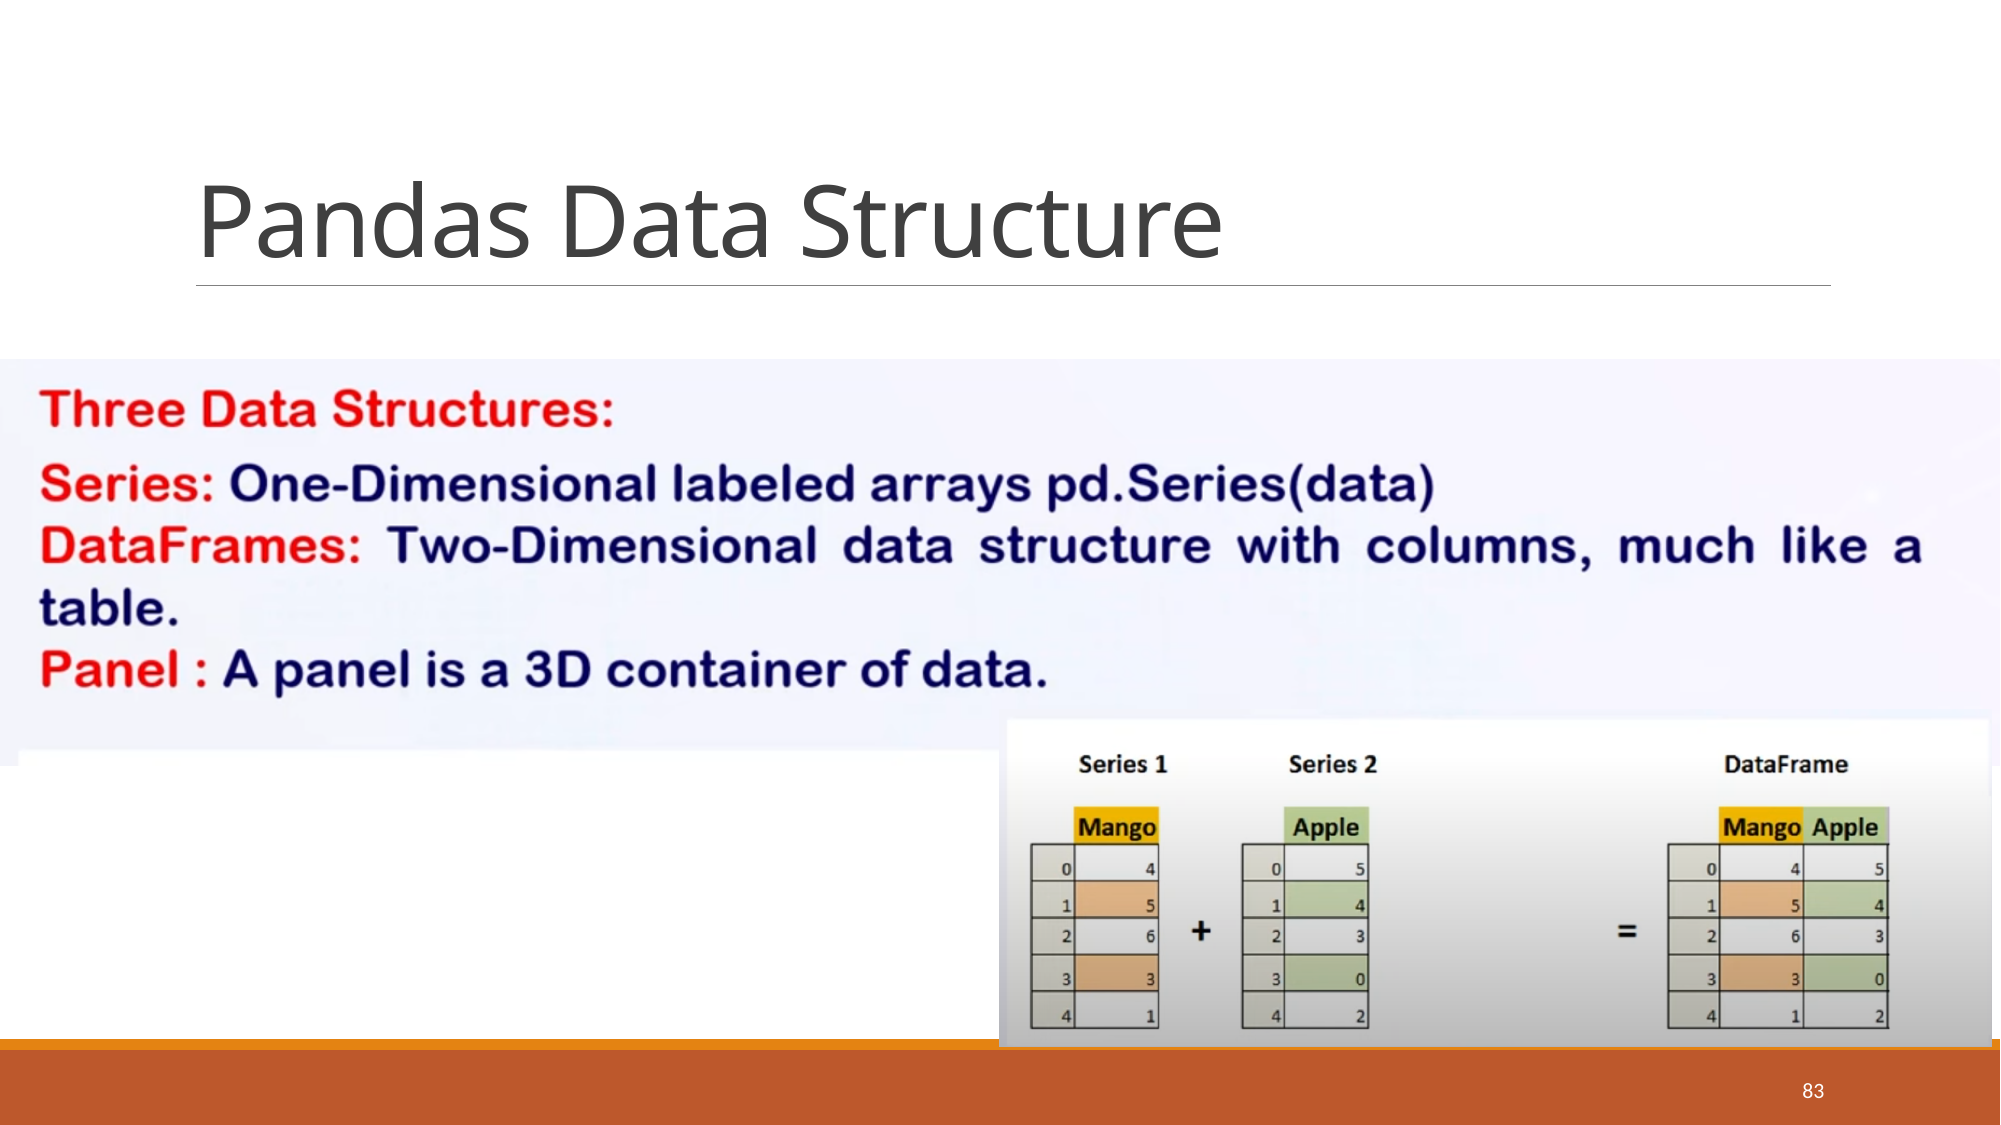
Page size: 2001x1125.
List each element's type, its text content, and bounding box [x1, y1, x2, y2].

picture [0, 358, 2000, 1048]
slide_number 83 [1624, 1059, 1840, 1120]
title Pandas Data Structure [180, 47, 1830, 285]
